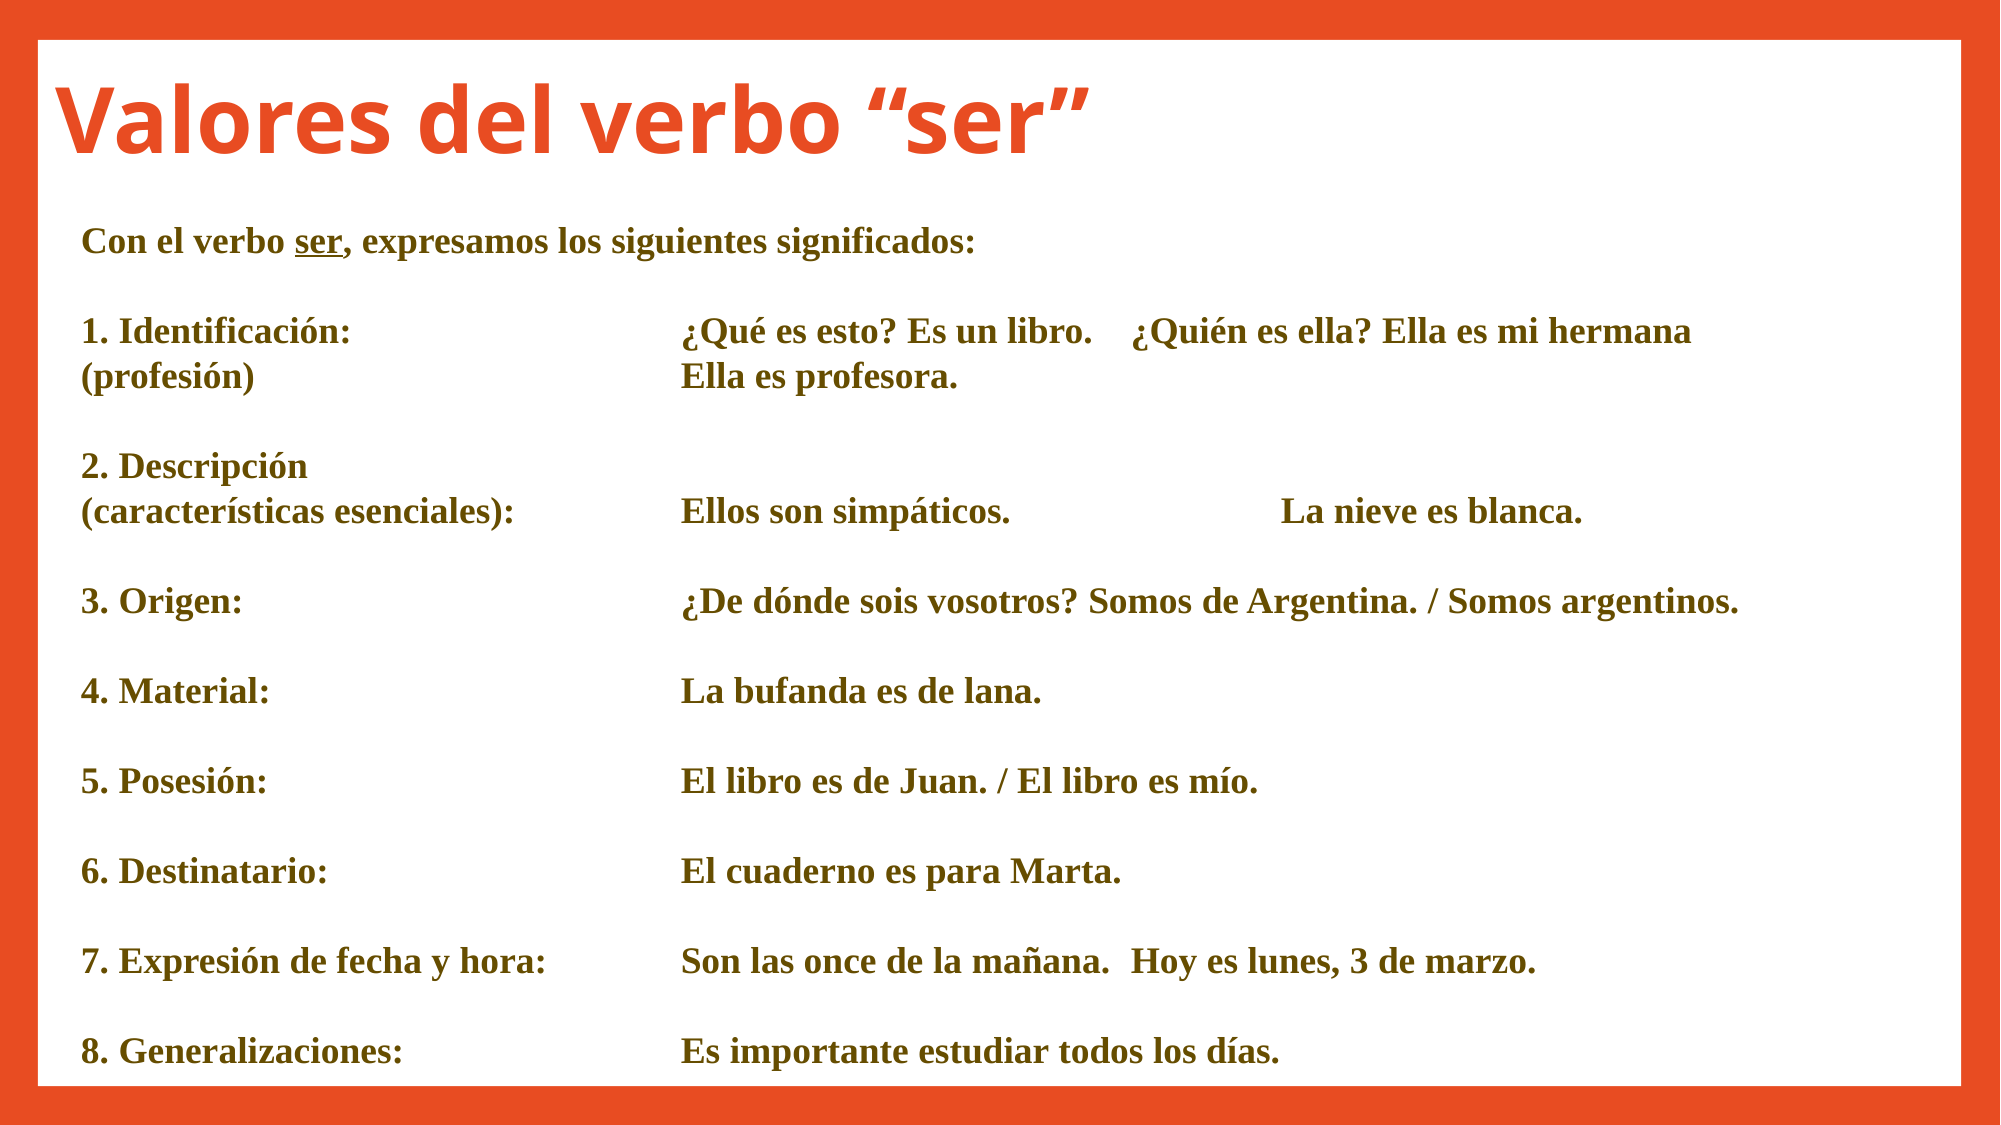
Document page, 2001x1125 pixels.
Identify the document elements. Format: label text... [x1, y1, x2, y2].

title Valores del verbo “ser” [40, 56, 1956, 191]
text_box Con el verbo ser, expresamos los siguientes significados: 1. Identificación: ¿Qué es esto? Es un libro. ¿Quién es ella? Ella es mi hermana (profesión) Ella es profesora. 2. Descripción (características esenciales): Ellos son simpáticos. La nieve es blanca. 3. Origen: ¿De dónde sois vosotros? Somos de Argentina. / Somos argentinos. 4. Material: La bufanda es de lana. 5. Posesión: El libro es de Juan. / El libro es mío. 6. Destinatario: El cuaderno es para Marta. 7. Expresión de fecha y hora: Son las once de la mañana. Hoy es lunes, 3 de marzo. 8. Generalizaciones: Es importante estudiar todos los días. [58, 208, 1956, 1125]
